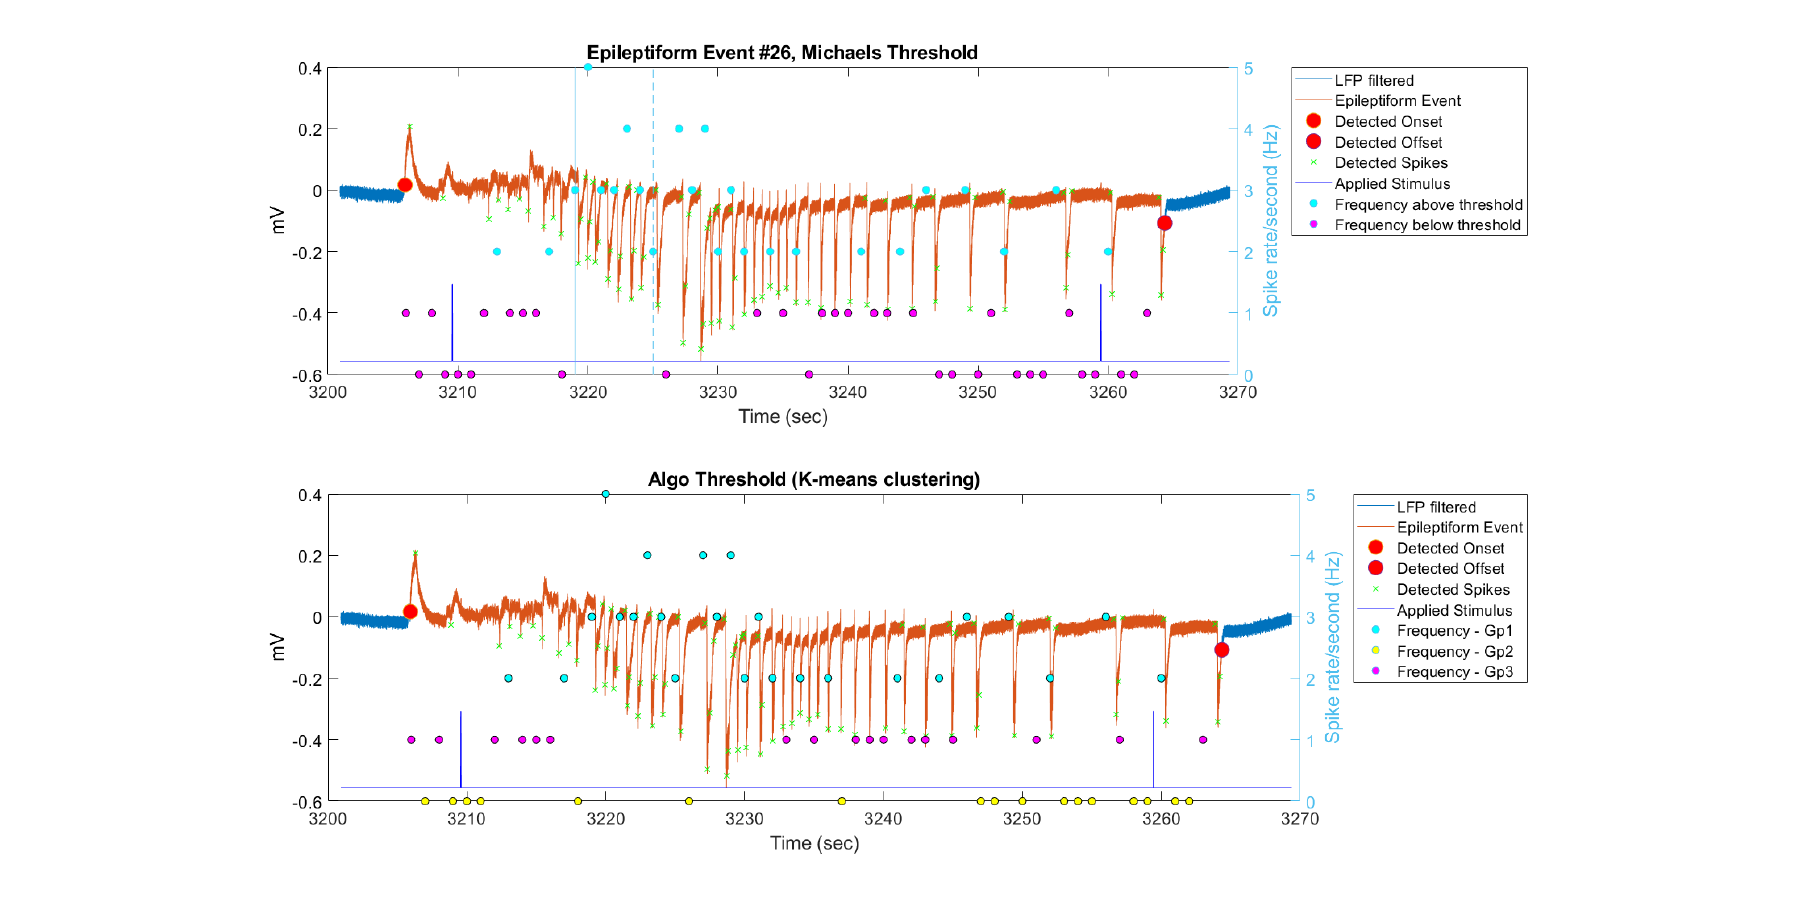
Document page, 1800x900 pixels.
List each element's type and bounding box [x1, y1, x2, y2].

picture [126, 0, 1674, 900]
